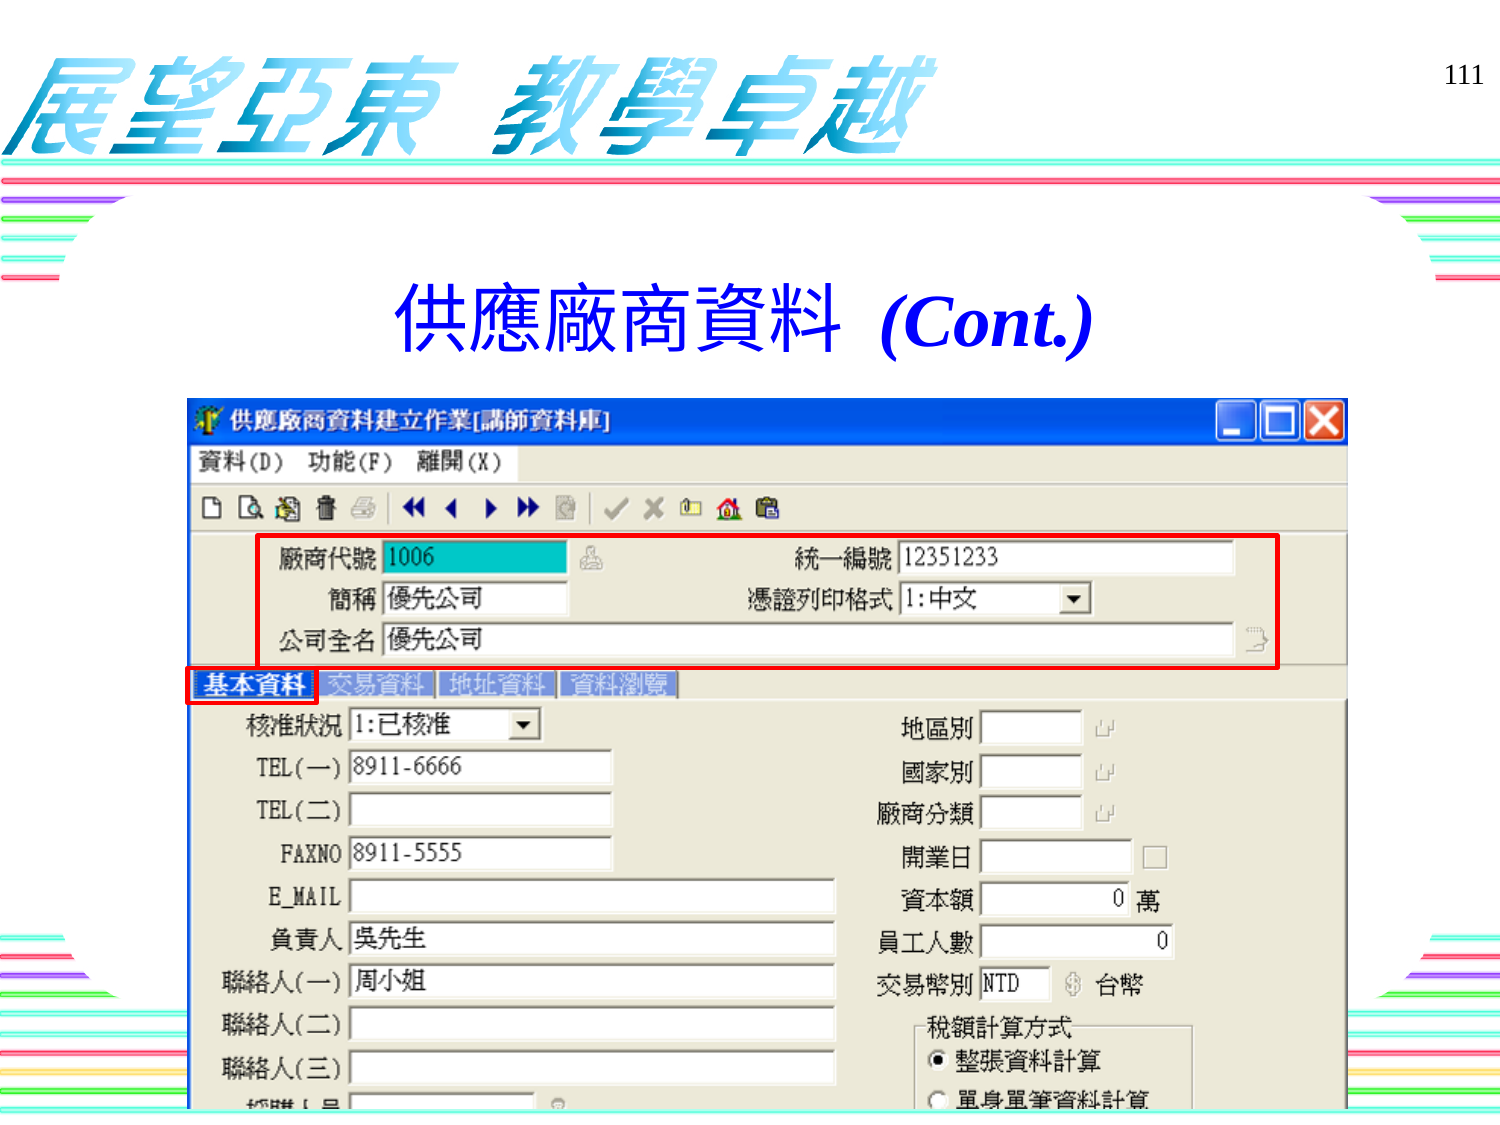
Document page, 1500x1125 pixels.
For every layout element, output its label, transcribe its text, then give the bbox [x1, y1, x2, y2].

slide_number 111 [1149, 42, 1500, 103]
picture [0, 0, 1500, 1125]
title 供應廠商資料 (Cont.) [70, 222, 1421, 411]
